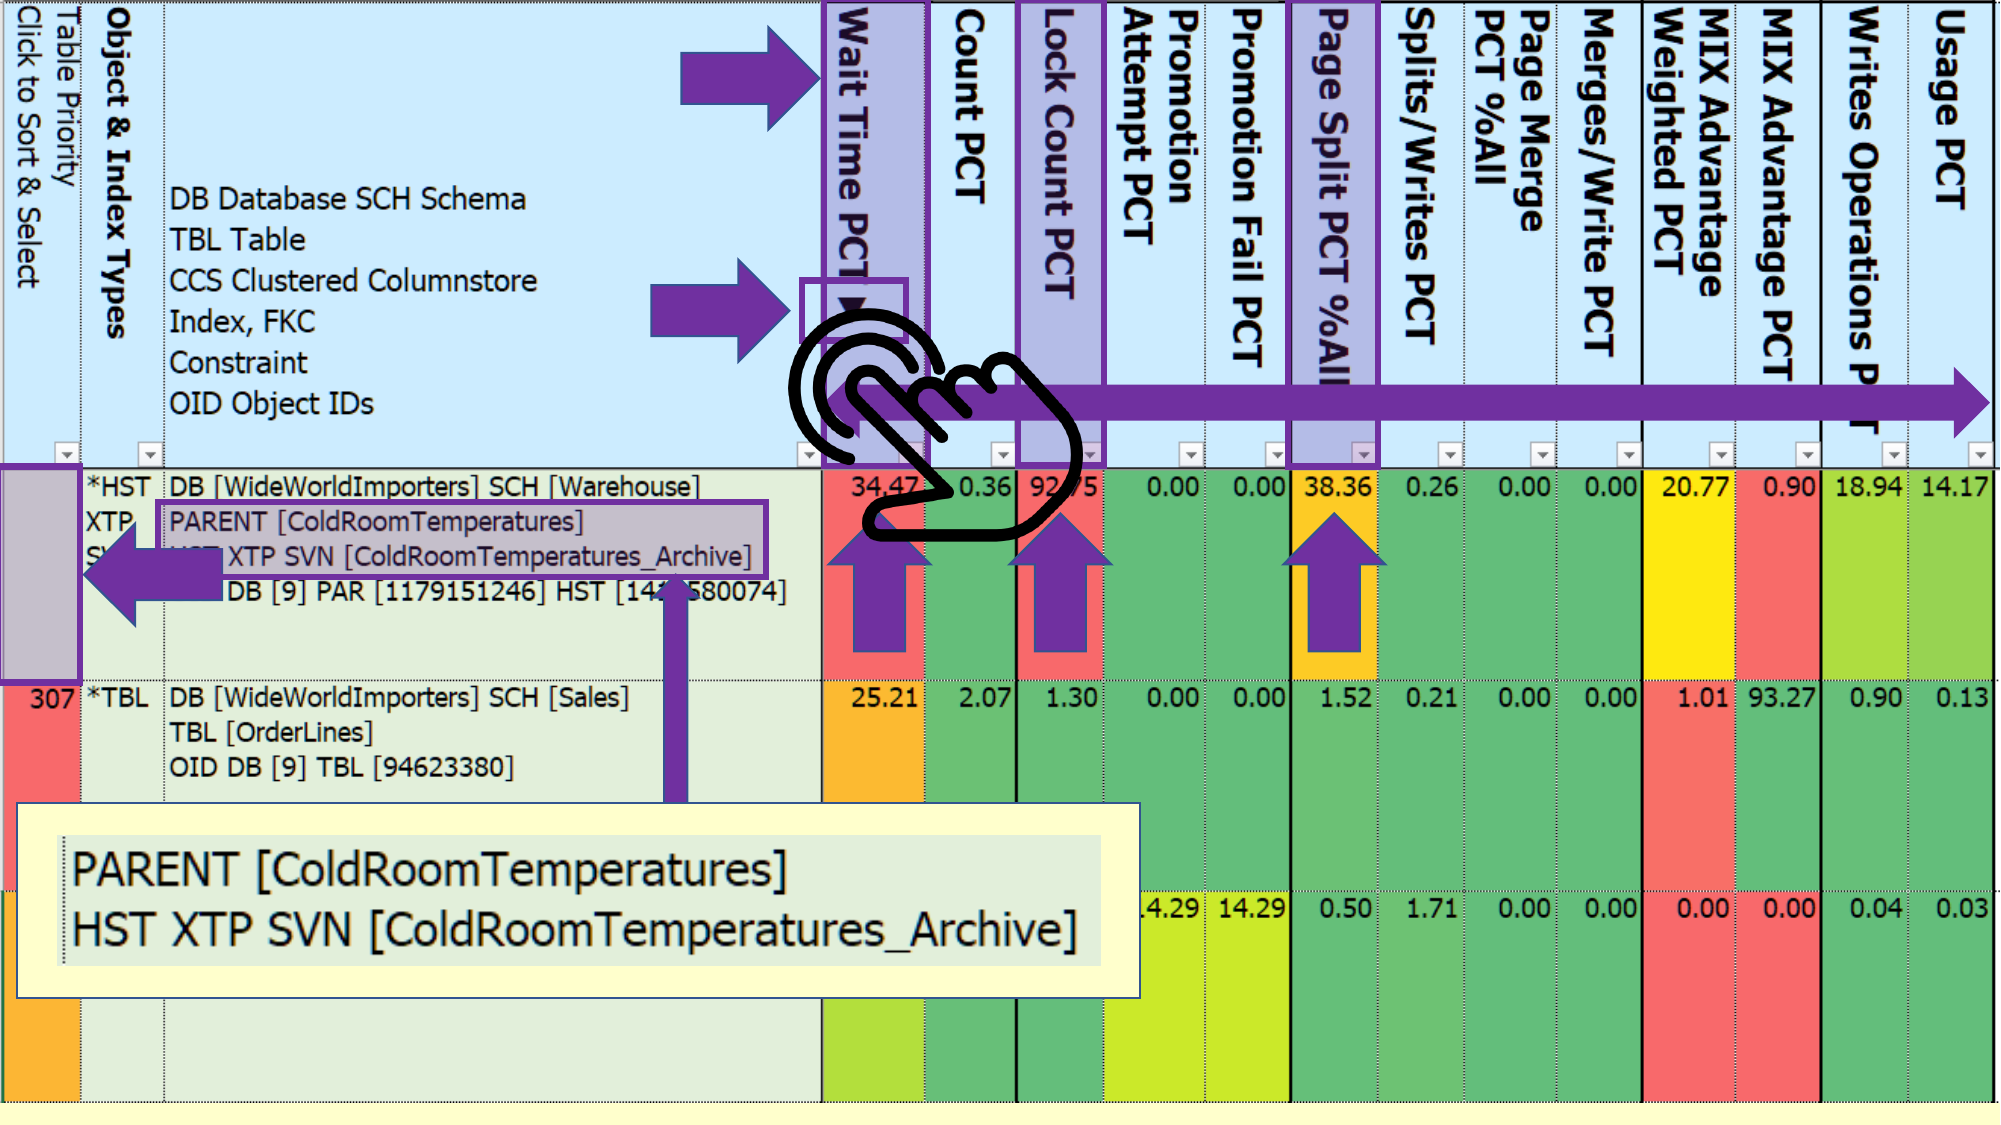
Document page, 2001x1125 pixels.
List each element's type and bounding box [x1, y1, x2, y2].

picture [0, 0, 2000, 1103]
text_box [0, 466, 222, 683]
text_box [17, 803, 1141, 999]
